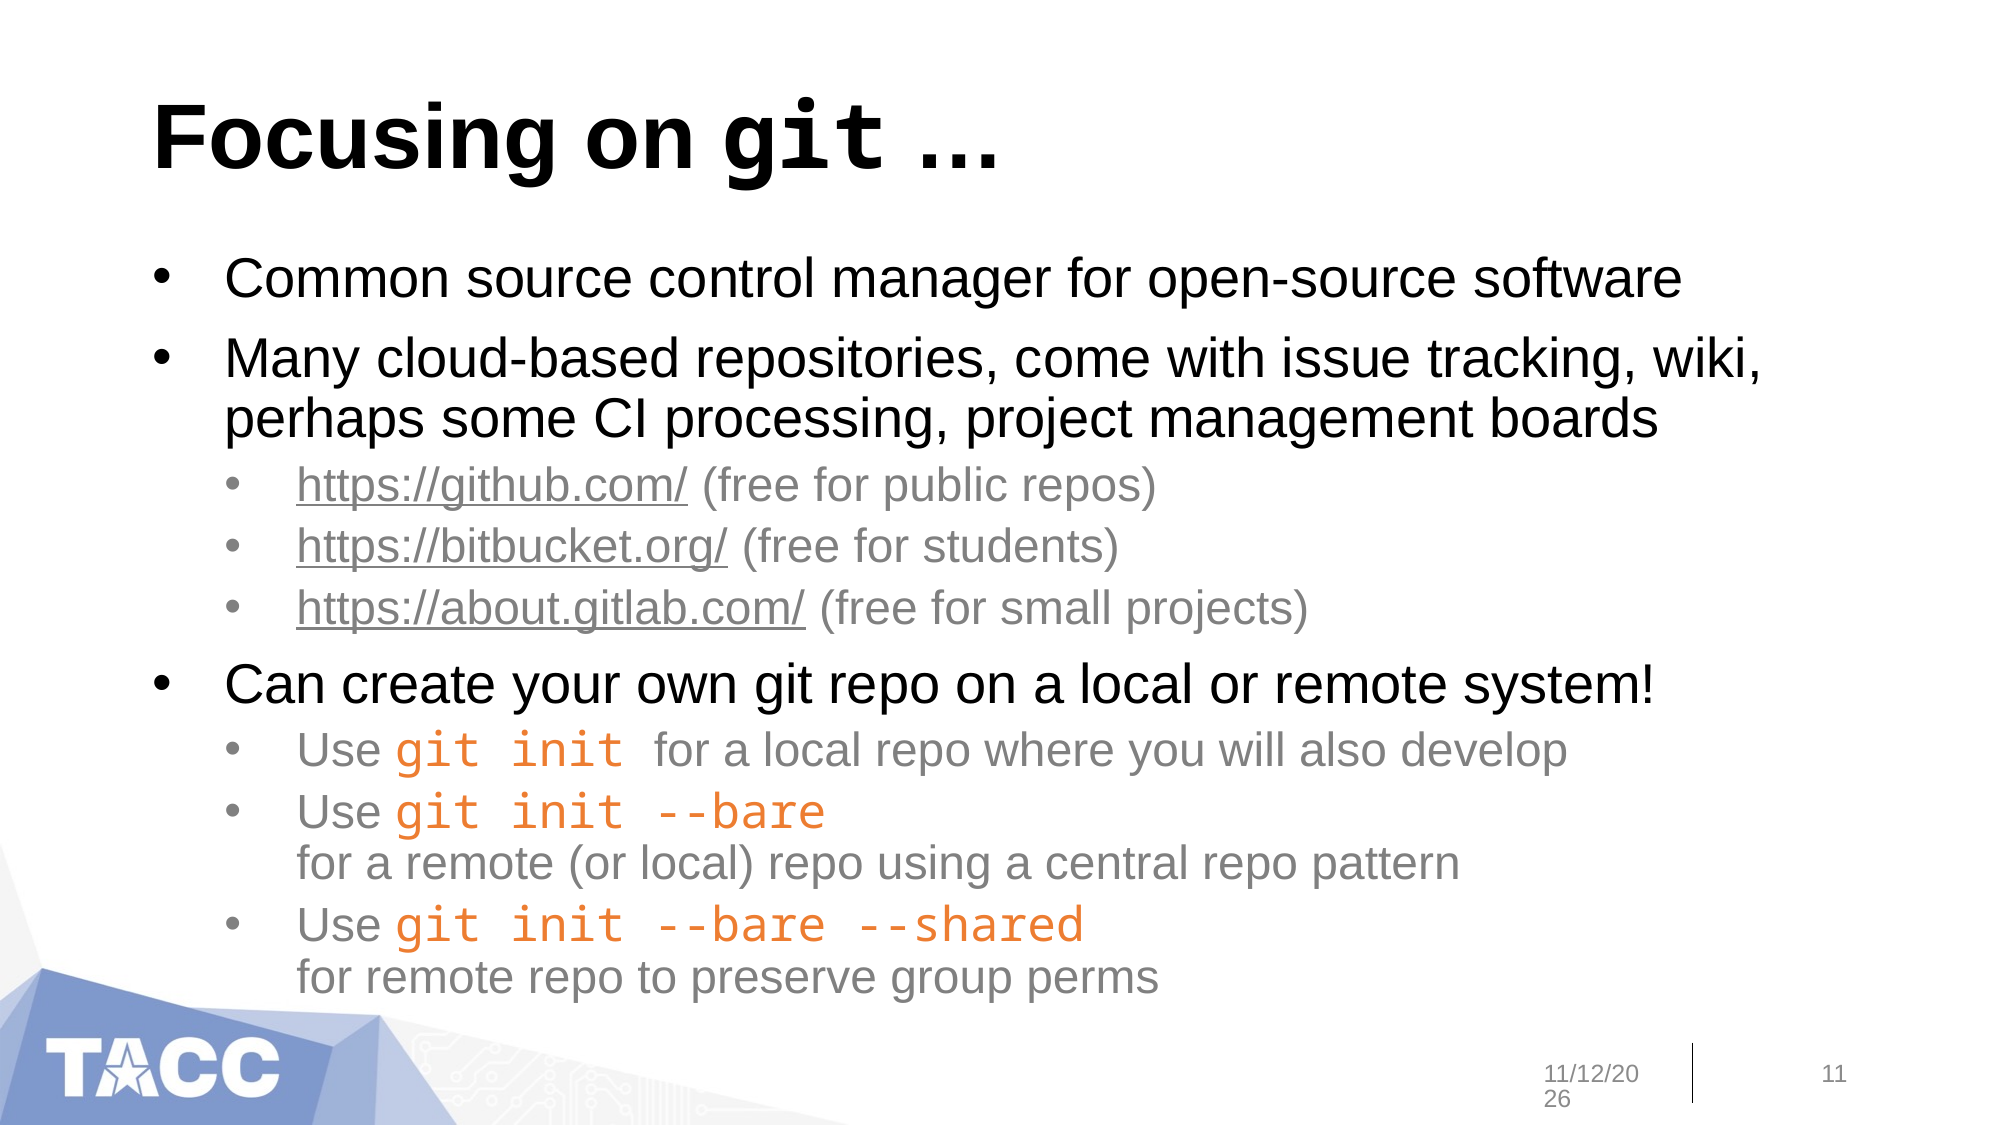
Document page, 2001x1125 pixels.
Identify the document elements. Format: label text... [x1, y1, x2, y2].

slide_number 11 [1733, 1042, 1863, 1103]
picture [0, 0, 2001, 1125]
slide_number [1528, 1042, 1658, 1103]
list Common source control manager for open-source software Many cloud-based repositories, come with issue tracking, wiki, perhaps some CI processing, project management boards https://github.com/ (free for public repos) https://bitbucket.org/ (free for students) https://about.gitlab.com/ (free for small projects) Can create your own git repo on a local or remote system! Use git init for a local repo where you will also develop Use git init --bare for a remote (or local) repo using a central repo pattern Use git init --bare --shared for remote repo to preserve group perms [137, 241, 1863, 1014]
title Focusing on git … [137, 59, 1863, 219]
